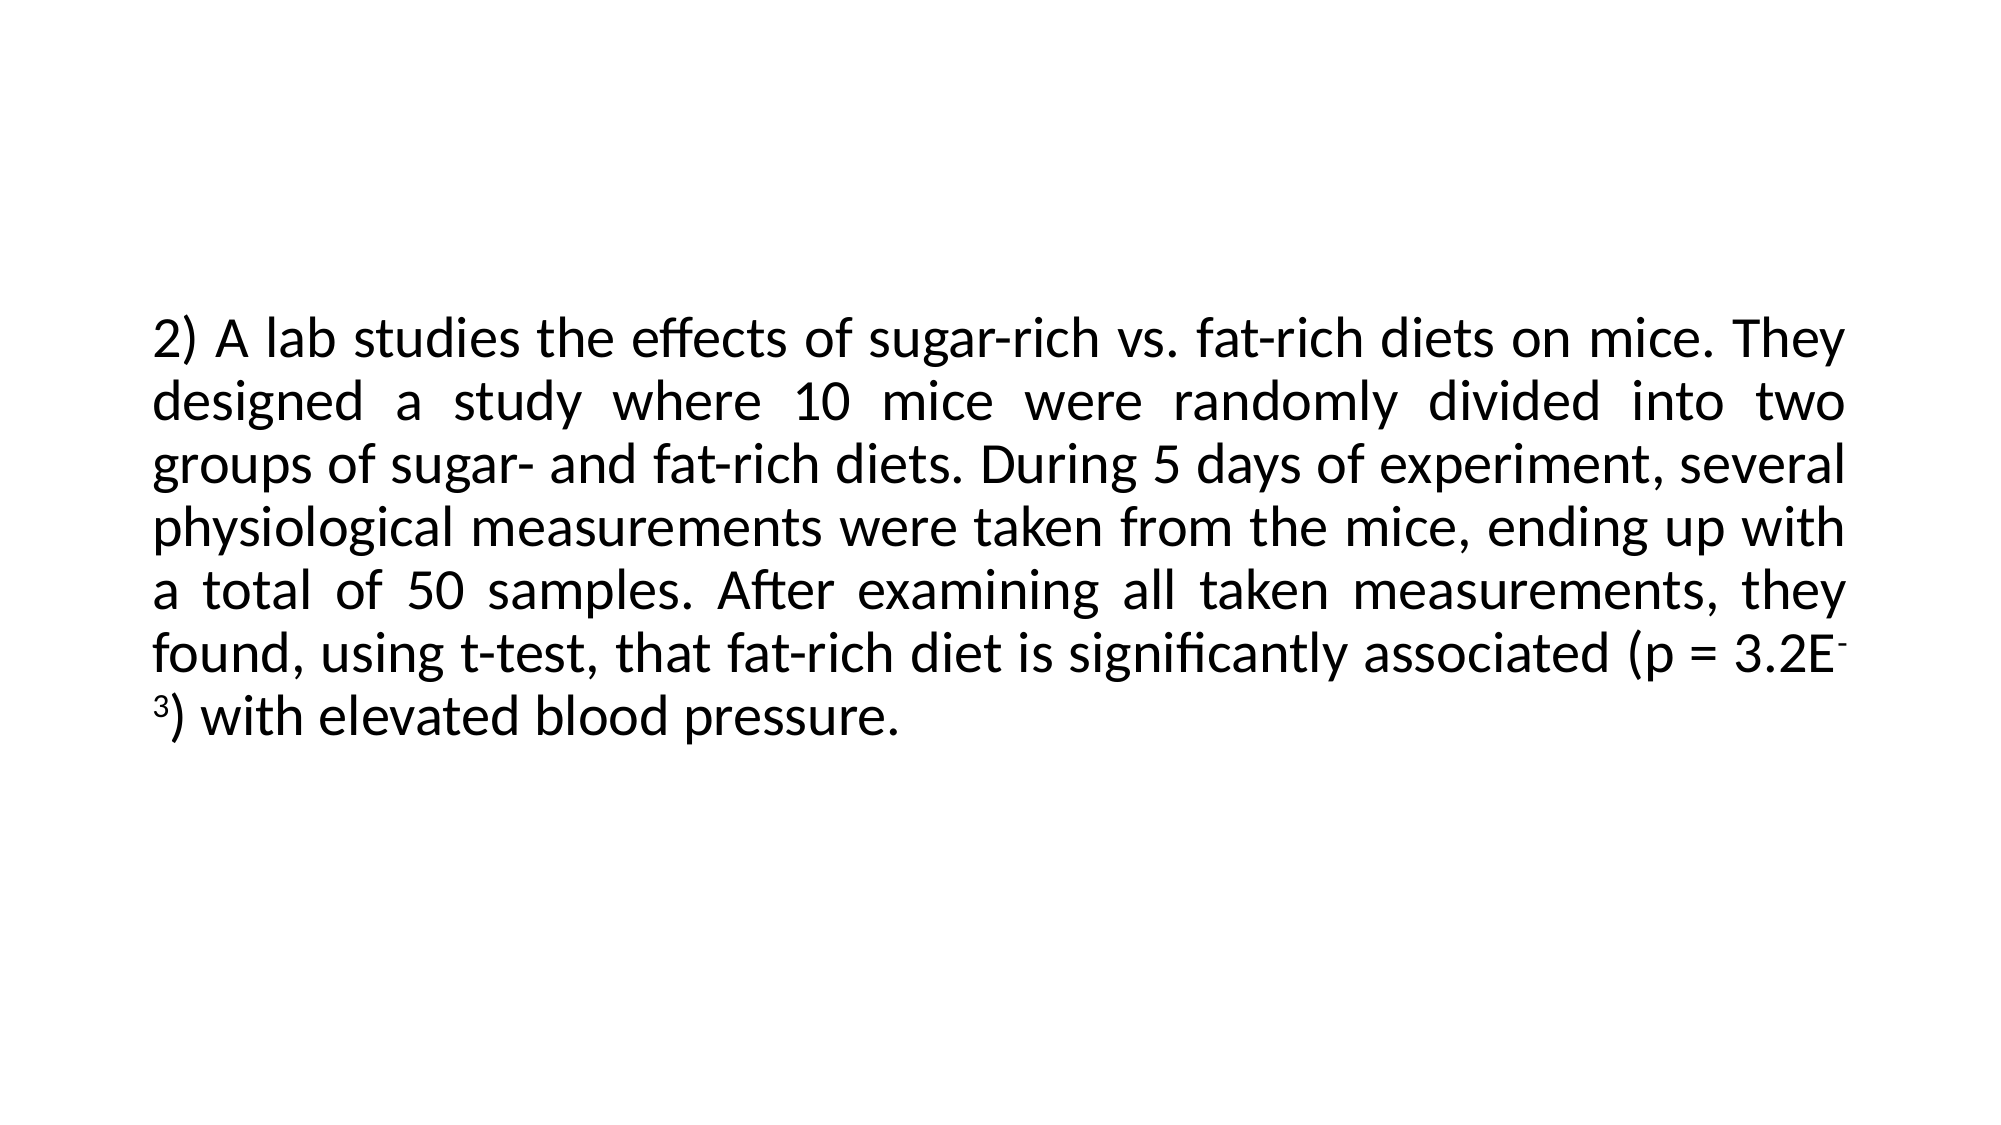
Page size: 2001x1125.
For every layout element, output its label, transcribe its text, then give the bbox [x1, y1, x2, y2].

list 2) A lab studies the effects of sugar-rich vs. fat-rich diets on mice. They designed a study where 10 mice were randomly divided into two groups of sugar- and fat-rich diets. During 5 days of experiment, several physiological measurements were taken from the mice, ending up with a total of 50 samples. After examining all taken measurements, they found, using t-test, that fat-rich diet is significantly associated (p = 3.2E-3) with elevated blood pressure. [137, 299, 1863, 1014]
